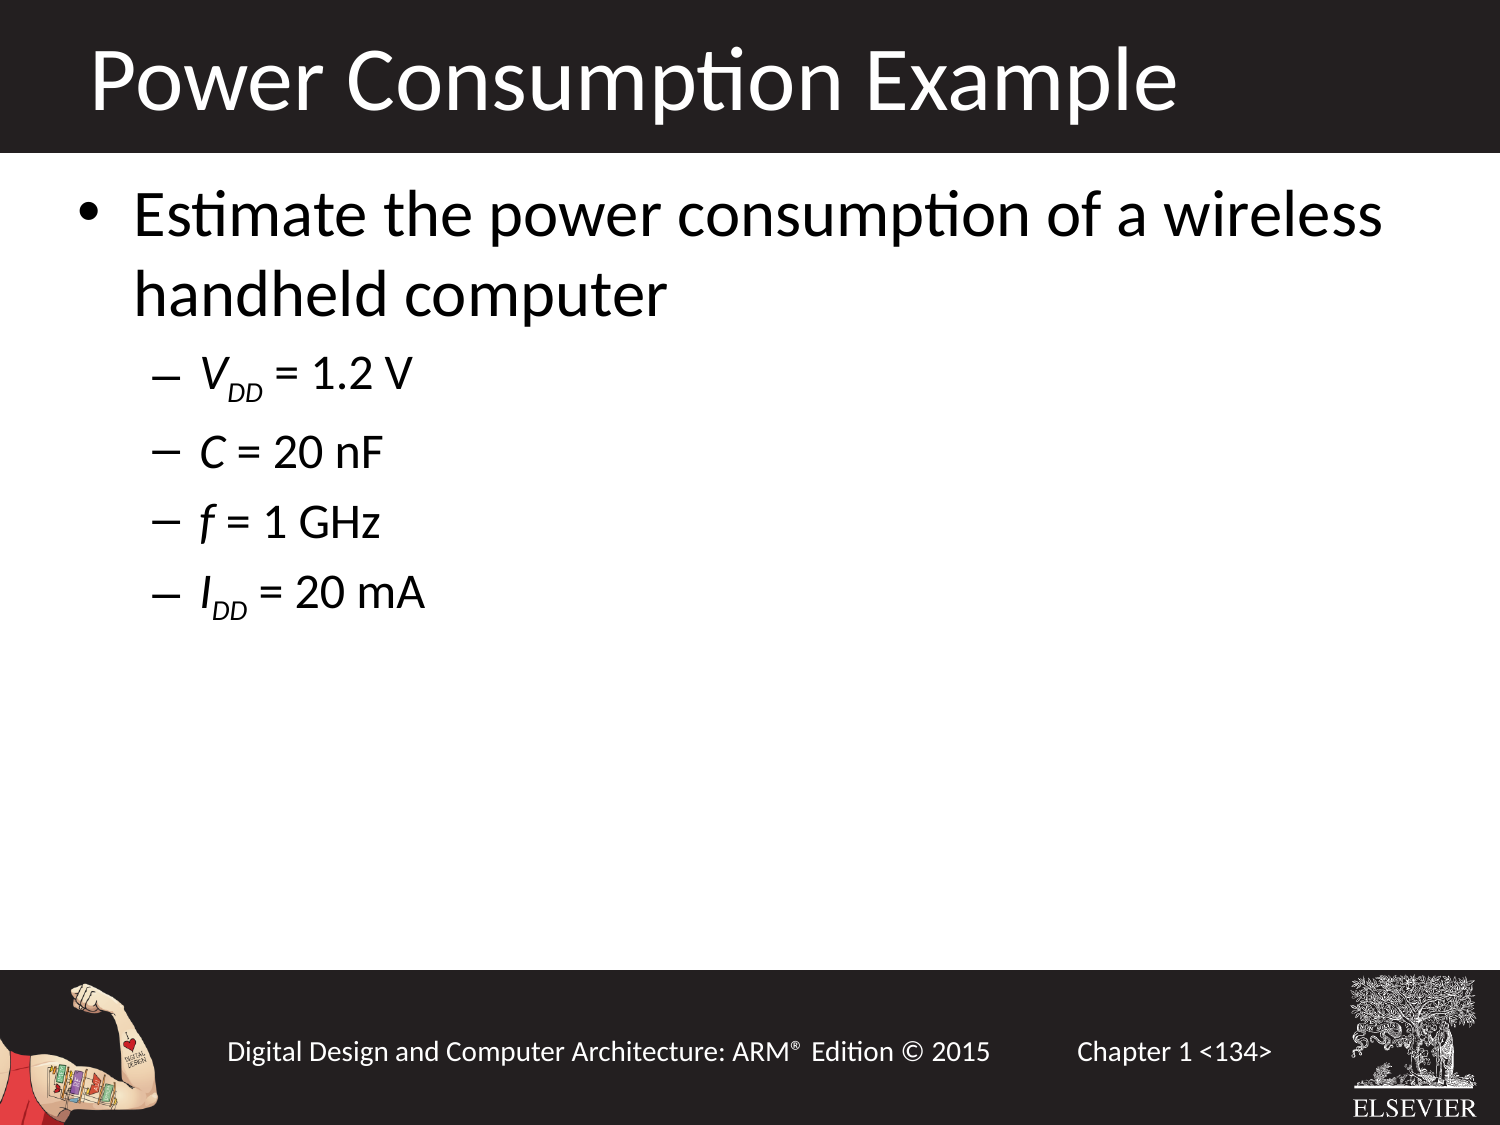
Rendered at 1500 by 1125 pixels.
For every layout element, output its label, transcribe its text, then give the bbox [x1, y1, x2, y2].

picture [1350, 974, 1477, 1117]
text_box Power Consumption Example [75, 11, 1375, 136]
picture [0, 979, 163, 1125]
list Estimate the power consumption of a wireless handheld computer VDD = 1.2 V C = 20 nF f = 1 GHz IDD = 20 mA [62, 162, 1463, 1025]
